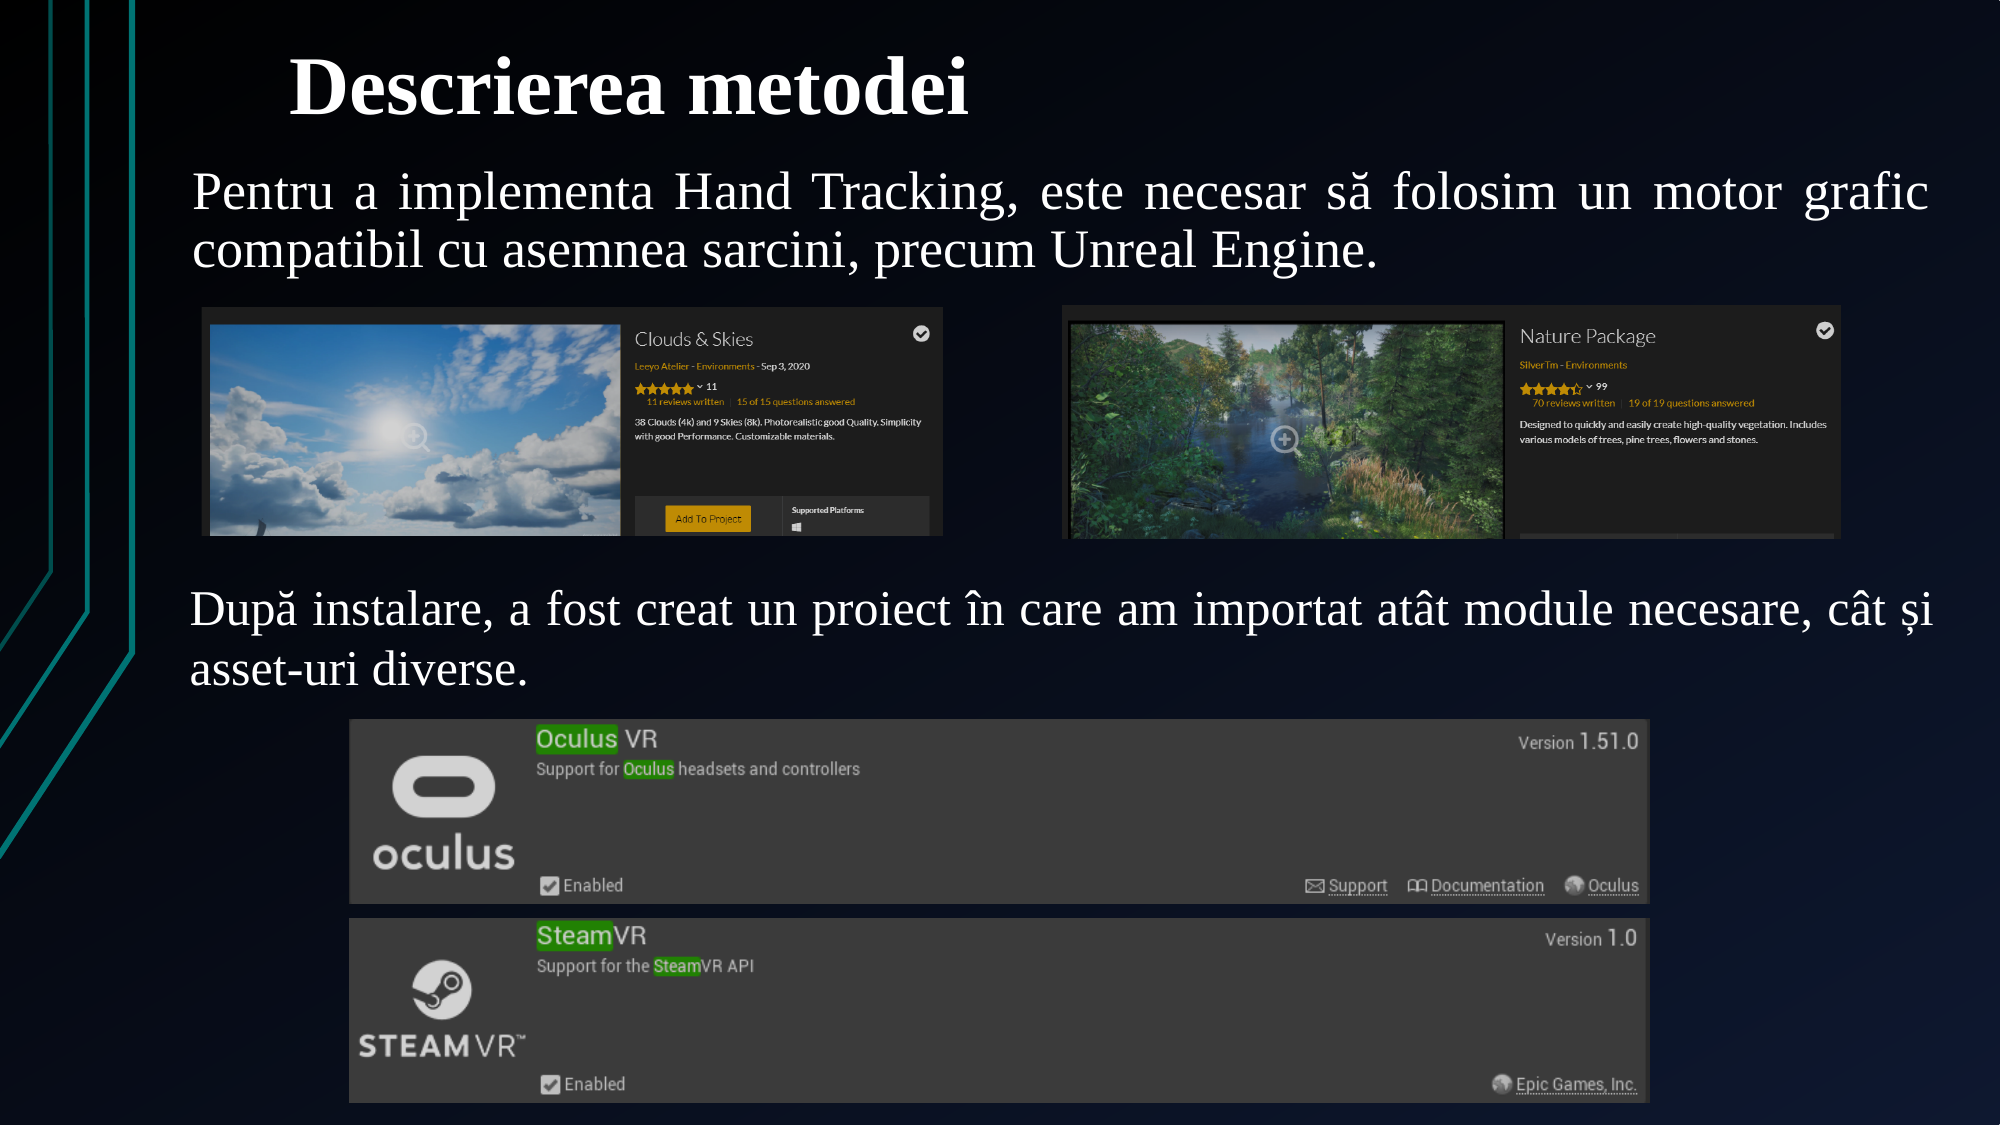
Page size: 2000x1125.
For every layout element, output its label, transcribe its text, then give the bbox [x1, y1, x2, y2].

picture [201, 307, 944, 536]
list Pentru a implementa Hand Tracking, este necesar să folosim un motor grafic compatibil cu asemnea sarcini, precum Unreal Engine. [172, 152, 1950, 298]
picture [1061, 305, 1842, 539]
picture [349, 718, 1650, 904]
picture [349, 917, 1650, 1104]
text_box După instalare, a fost creat un proiect în care am importat atât module necesare, cât și asset-uri diverse. [174, 567, 1950, 703]
title Descrierea metodei [259, 33, 1000, 143]
